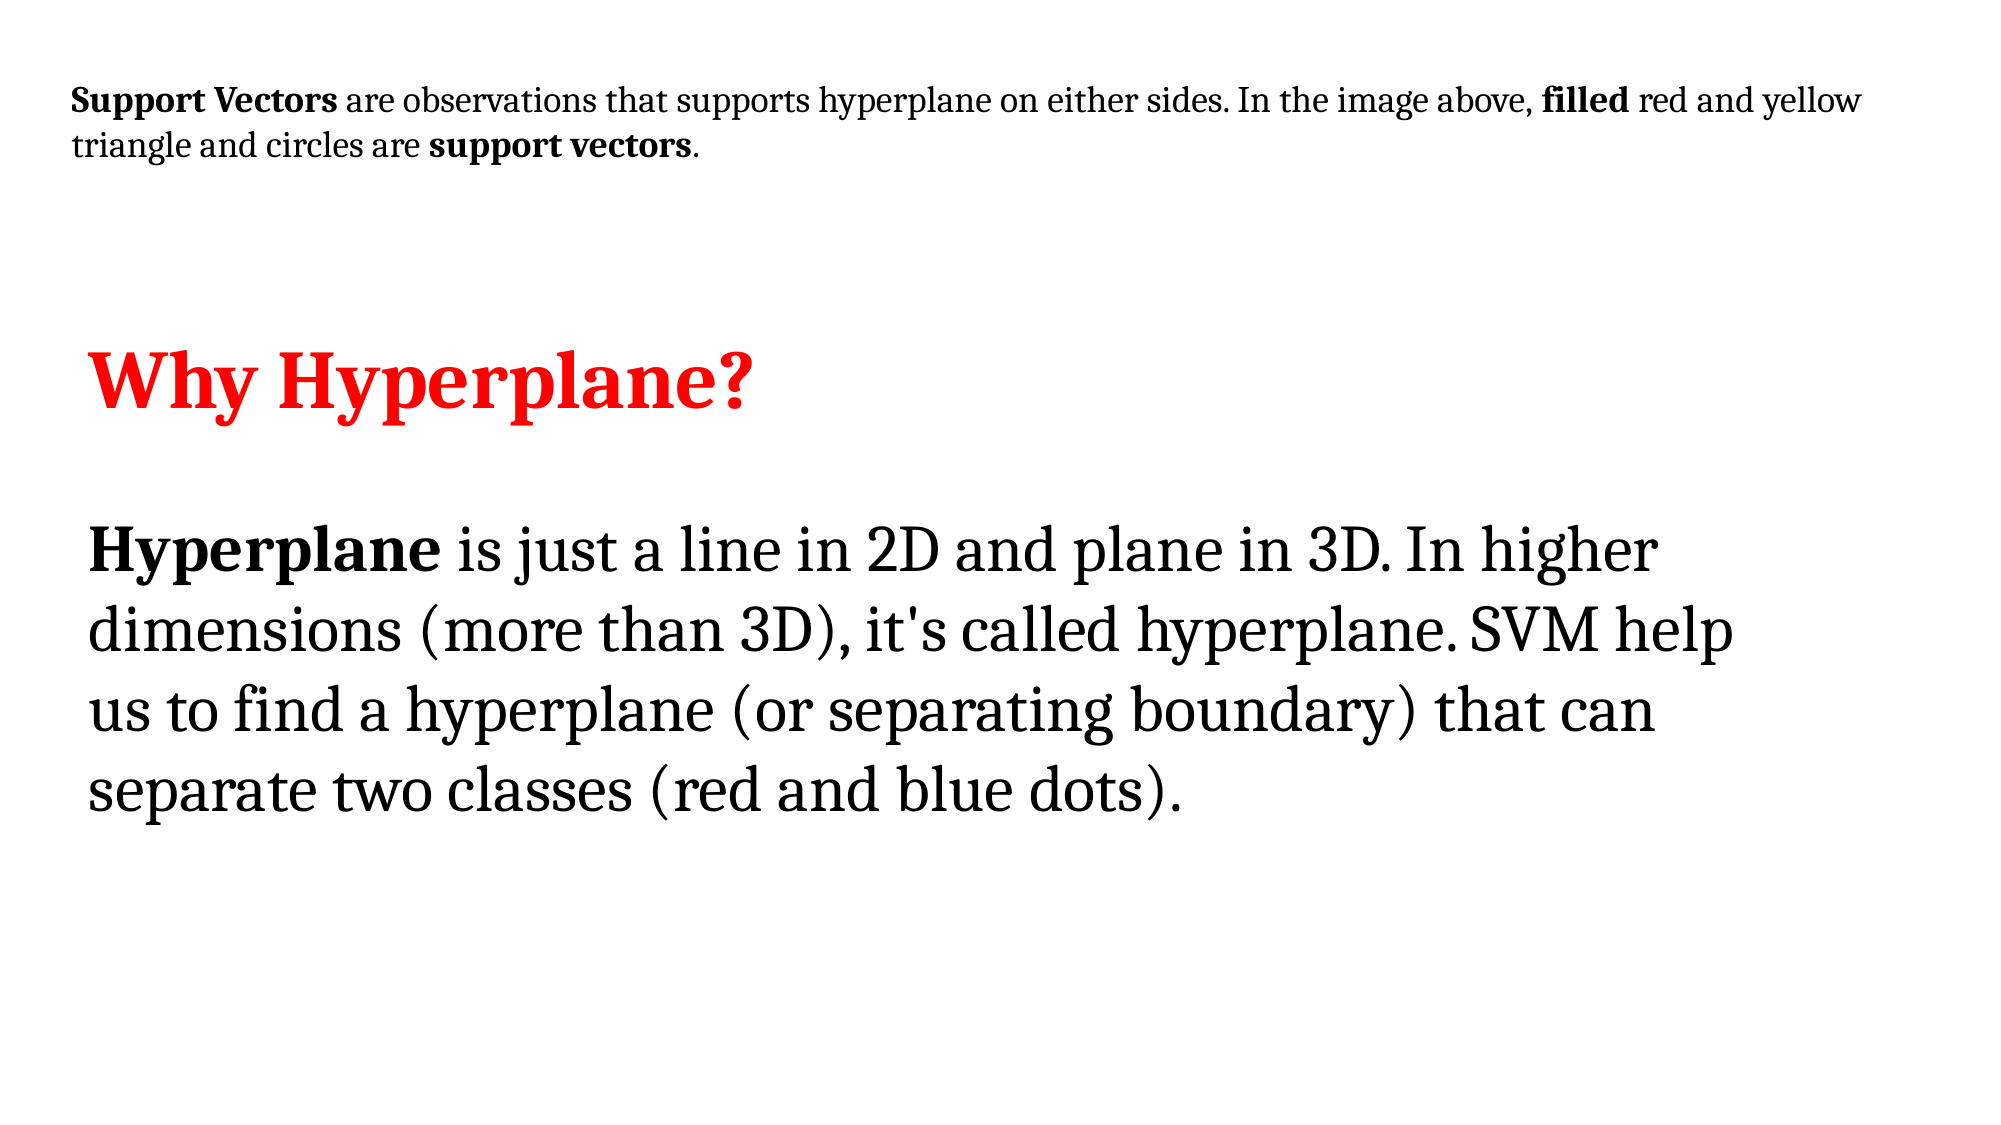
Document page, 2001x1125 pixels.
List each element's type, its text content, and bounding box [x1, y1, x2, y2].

text_box Support Vectors are observations that supports hyperplane on either sides. In the image above, filled red and yellow triangle and circles are support vectors. [56, 67, 1885, 172]
text_box Why Hyperplane? Hyperplane is just a line in 2D and plane in 3D. In higher dimensions (more than 3D), it's called hyperplane. SVM help us to find a hyperplane (or separating boundary) that can separate two classes (red and blue dots). [74, 317, 1755, 832]
